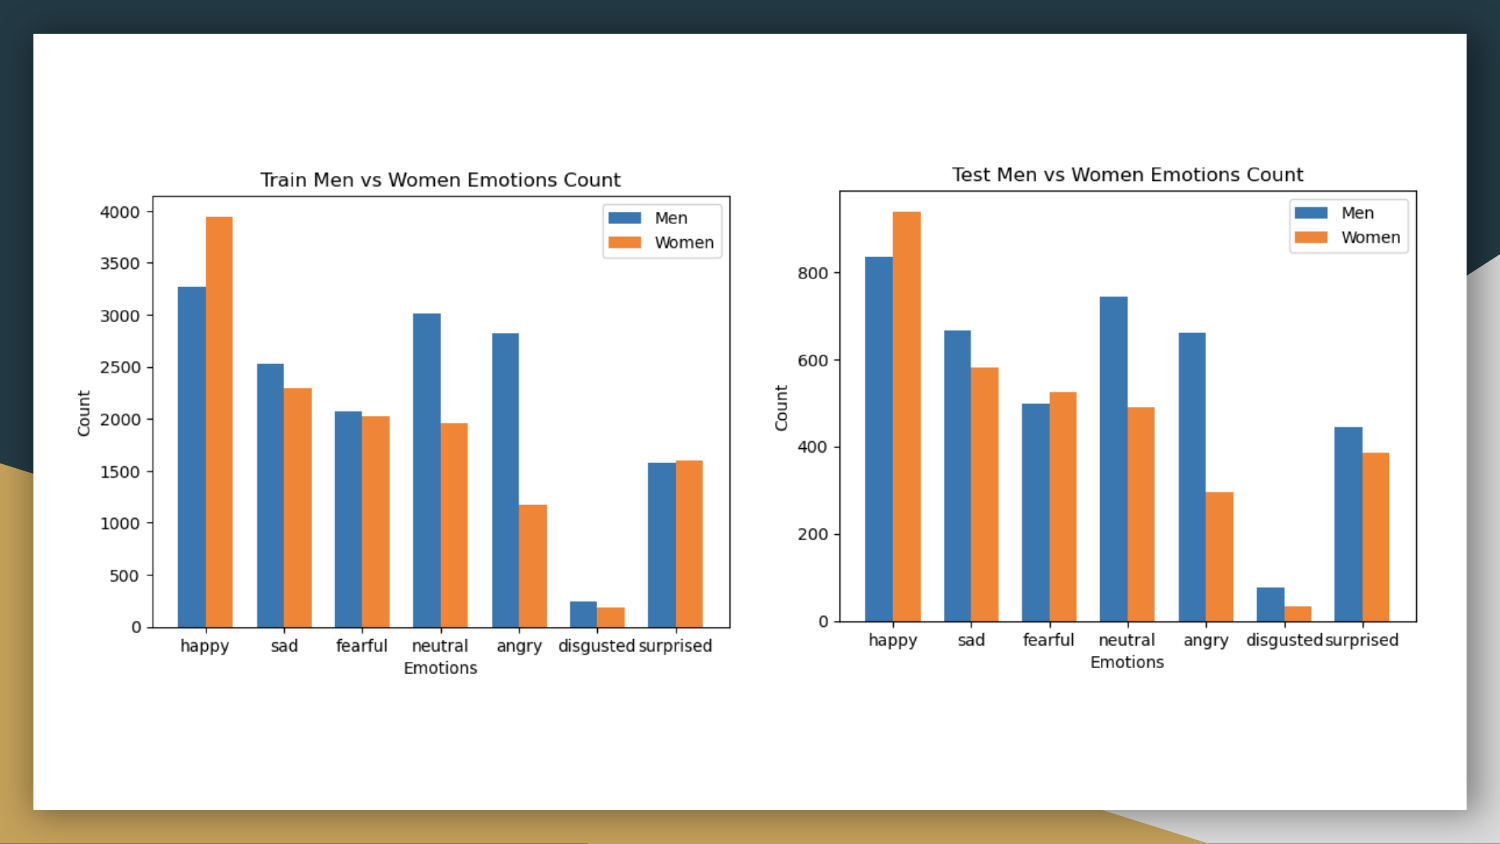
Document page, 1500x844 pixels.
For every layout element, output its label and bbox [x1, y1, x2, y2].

picture [764, 158, 1451, 686]
picture [57, 158, 751, 686]
